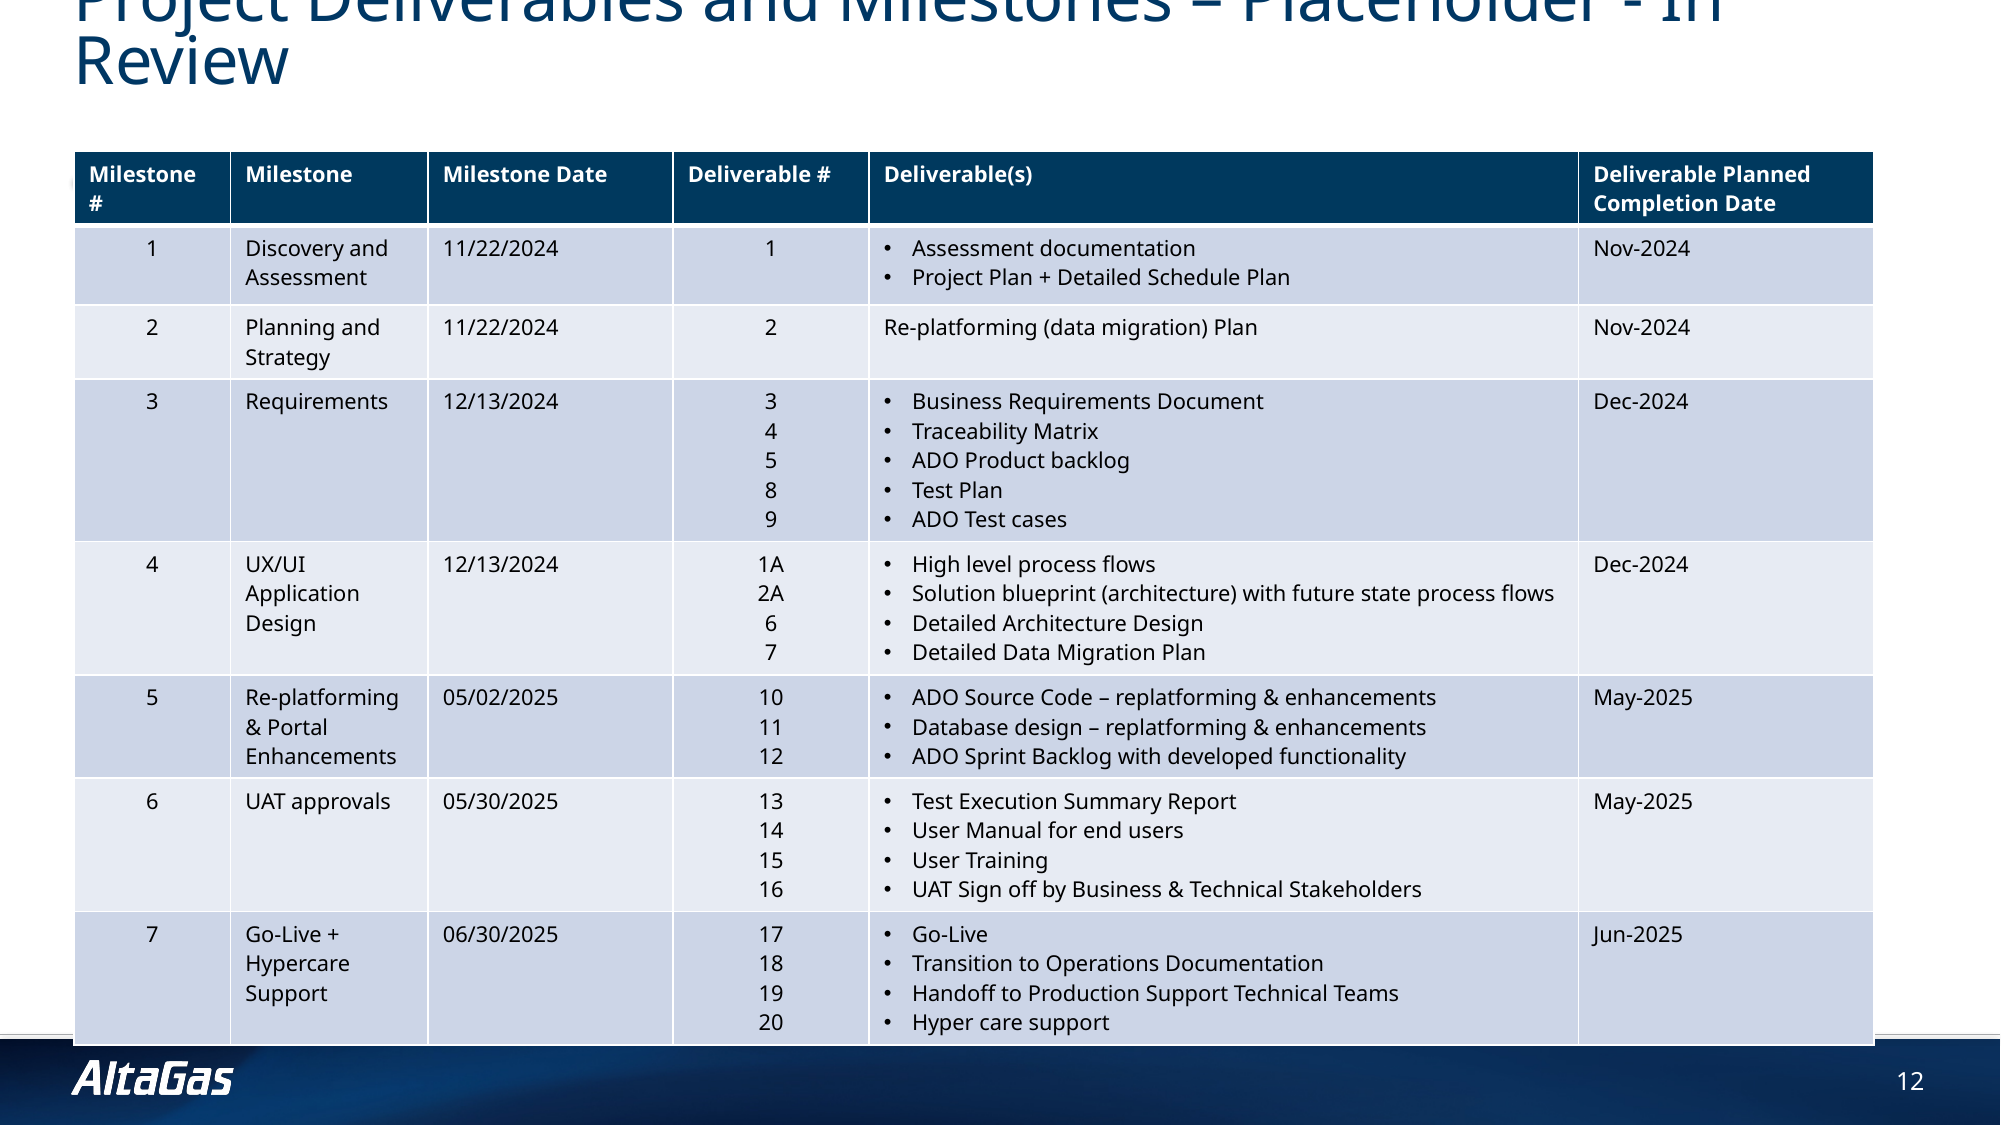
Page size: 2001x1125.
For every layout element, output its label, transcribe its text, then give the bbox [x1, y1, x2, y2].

table_cell Test Execution Summary Report User Manual for end users User Training UAT Sign off by Business & Technical Stakeholders [870, 779, 1578, 911]
table_header Deliverable Planned Completion Date [1579, 152, 1873, 223]
table_cell 05/02/2025 [429, 676, 672, 777]
table_cell Planning and Strategy [231, 306, 427, 378]
picture [0, 1039, 2000, 1125]
table_cell 2 [674, 306, 868, 378]
table_cell 05/30/2025 [429, 779, 672, 911]
table_header Deliverable # [674, 152, 868, 223]
table_cell 11/22/2024 [429, 228, 672, 304]
table_cell 4 [75, 542, 230, 674]
table_cell 3 [75, 380, 230, 541]
table_cell 5 [75, 676, 230, 777]
table_cell 11/22/2024 [429, 306, 672, 378]
table_cell Re-platforming (data migration) Plan [870, 306, 1578, 378]
table_cell Go-Live Transition to Operations Documentation Handoff to Production Support Technical Teams Hyper care support [870, 912, 1578, 1044]
table_cell 3 4 5 8 9 [674, 380, 868, 541]
table_cell Re-platforming & Portal Enhancements [231, 676, 427, 777]
table_cell 13 14 15 16 [674, 779, 868, 911]
table_cell High level process flows Solution blueprint (architecture) with future state process flows Detailed Architecture Design Detailed Data Migration Plan [870, 542, 1578, 674]
table_cell Dec-2024 [1579, 542, 1873, 674]
table_cell 2 [75, 306, 230, 378]
table_cell 17 18 19 20 [674, 912, 868, 1044]
table_cell 12/13/2024 [429, 380, 672, 541]
table_header Deliverable(s) [870, 152, 1578, 223]
table_header Milestone Date [429, 152, 672, 223]
table_cell Requirements [231, 380, 427, 541]
table_cell 7 [75, 912, 230, 1044]
table_cell May-2025 [1579, 779, 1873, 911]
table_header Milestone [231, 152, 427, 223]
table_cell Dec-2024 [1579, 380, 1873, 541]
table_header Milestone # [75, 152, 230, 223]
table_cell 06/30/2025 [429, 912, 672, 1044]
table_cell Assessment documentation Project Plan + Detailed Schedule Plan [870, 228, 1578, 304]
table_cell Nov-2024 [1579, 306, 1873, 378]
table_cell Nov-2024 [1579, 228, 1873, 304]
slide_number 12 [1787, 1052, 1925, 1113]
table_cell Business Requirements Document Traceability Matrix ADO Product backlog Test Plan ADO Test cases [870, 380, 1578, 541]
table_cell 1 [674, 228, 868, 304]
table_cell ADO Source Code – replatforming & enhancements Database design – replatforming & enhancements ADO Sprint Backlog with developed functionality [870, 676, 1578, 777]
table_cell 12/13/2024 [429, 542, 672, 674]
table_cell Discovery and Assessment [231, 228, 427, 304]
table_cell 1 [75, 228, 230, 304]
title Project Deliverables and Milestones – Placeholder - In Review [73, 0, 1925, 106]
table_cell 10 11 12 [674, 676, 868, 777]
table_cell May-2025 [1579, 676, 1873, 777]
table_cell UX/UI Application Design [231, 542, 427, 674]
table_cell UAT approvals [231, 779, 427, 911]
table_cell Go-Live + Hypercare Support [231, 912, 427, 1044]
table_cell 6 [75, 779, 230, 911]
table_cell Jun-2025 [1579, 912, 1873, 1044]
table_cell 1A 2A 6 7 [674, 542, 868, 674]
